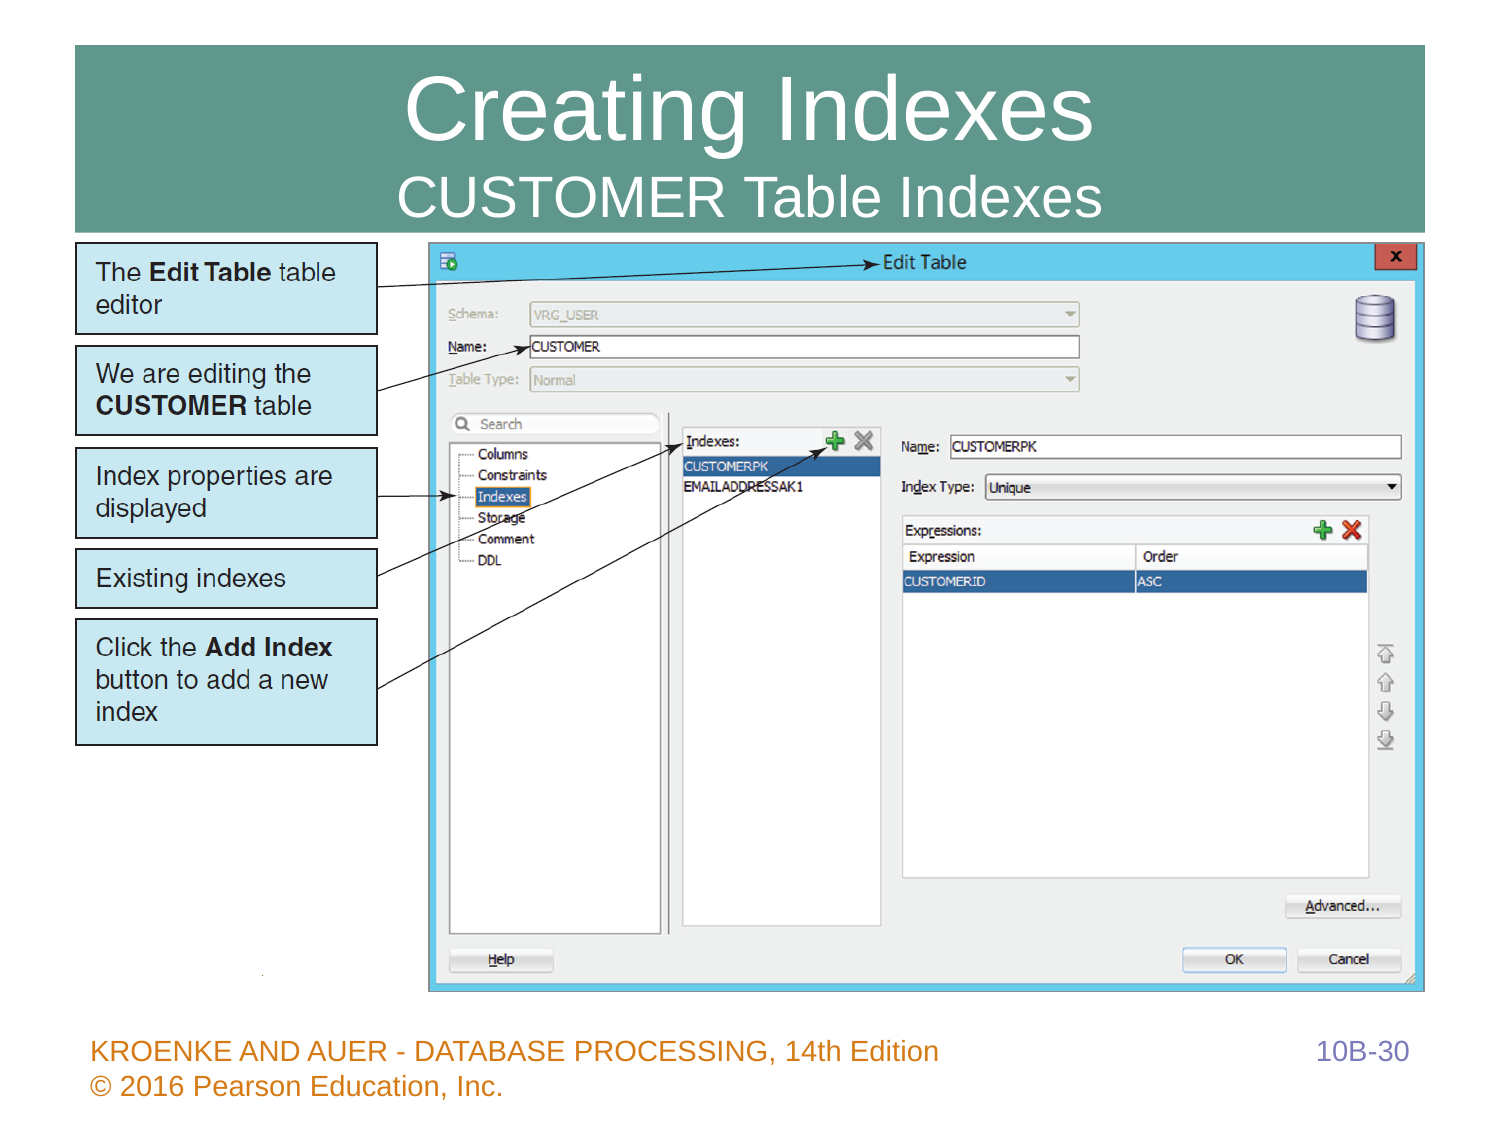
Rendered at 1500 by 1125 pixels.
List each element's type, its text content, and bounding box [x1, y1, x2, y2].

footer KROENKE AND AUER - DATABASE PROCESSING, 14th Edition © 2016 Pearson Education, Inc. [74, 1024, 963, 1104]
title Creating Indexes CUSTOMER Table Indexes [74, 44, 1426, 233]
picture [74, 242, 1426, 992]
slide_number 10B-30 [1074, 1024, 1426, 1103]
